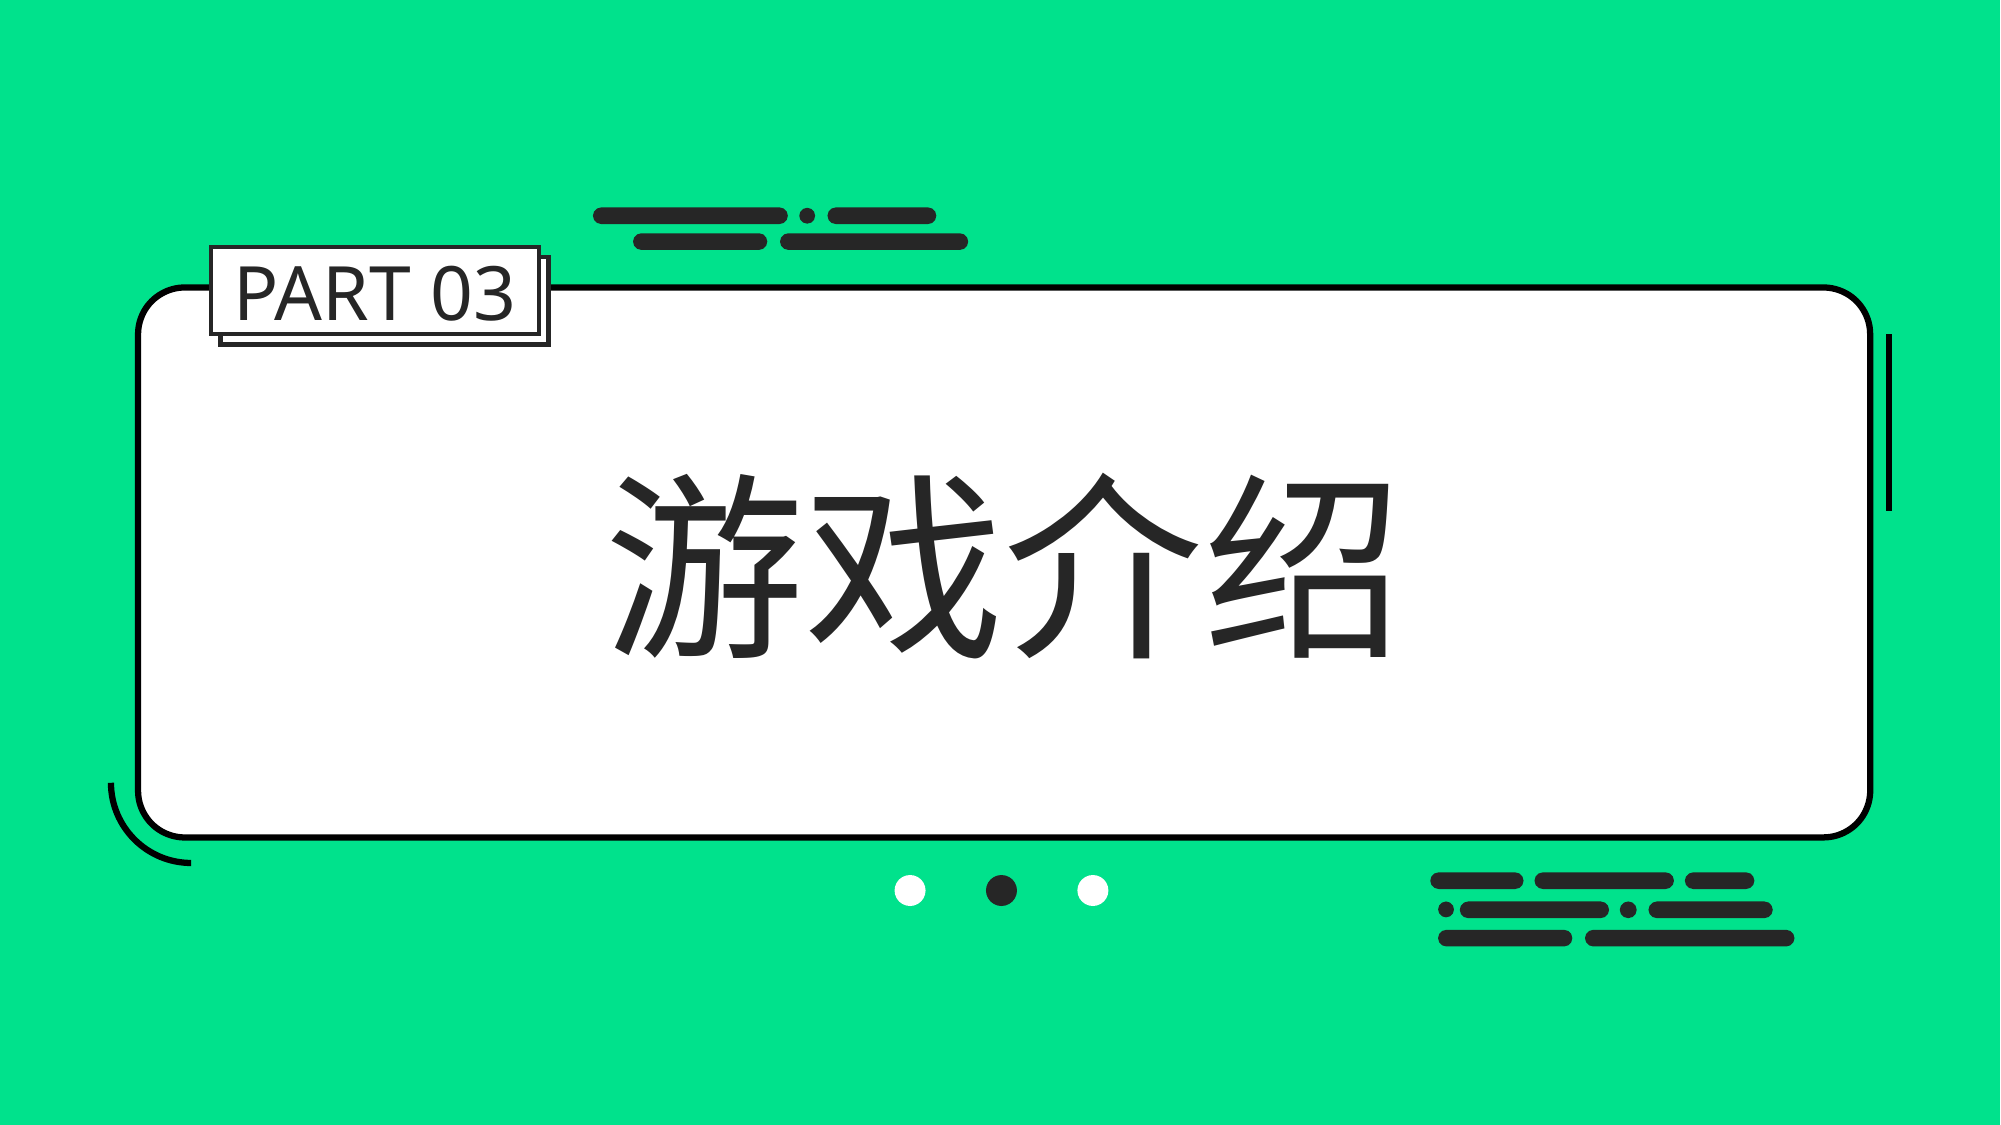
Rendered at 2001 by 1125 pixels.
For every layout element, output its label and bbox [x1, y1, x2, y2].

text_box [1534, 872, 1674, 890]
text_box [894, 875, 926, 907]
text_box [827, 207, 937, 225]
text_box [1648, 901, 1773, 919]
text_box [541, 257, 549, 287]
text_box [1684, 872, 1755, 890]
text_box [633, 233, 768, 250]
text_box [137, 287, 1871, 838]
text_box [1077, 875, 1109, 907]
text_box [110, 782, 192, 863]
text_box [985, 875, 1017, 907]
text_box [1459, 901, 1610, 919]
text_box [799, 207, 816, 224]
text_box [1619, 901, 1637, 919]
text_box [1438, 901, 1454, 918]
text_box [1584, 929, 1795, 947]
text_box [210, 237, 540, 344]
text_box [1430, 872, 1524, 890]
text_box [1438, 929, 1573, 947]
text_box [780, 233, 969, 250]
text_box [592, 207, 788, 225]
